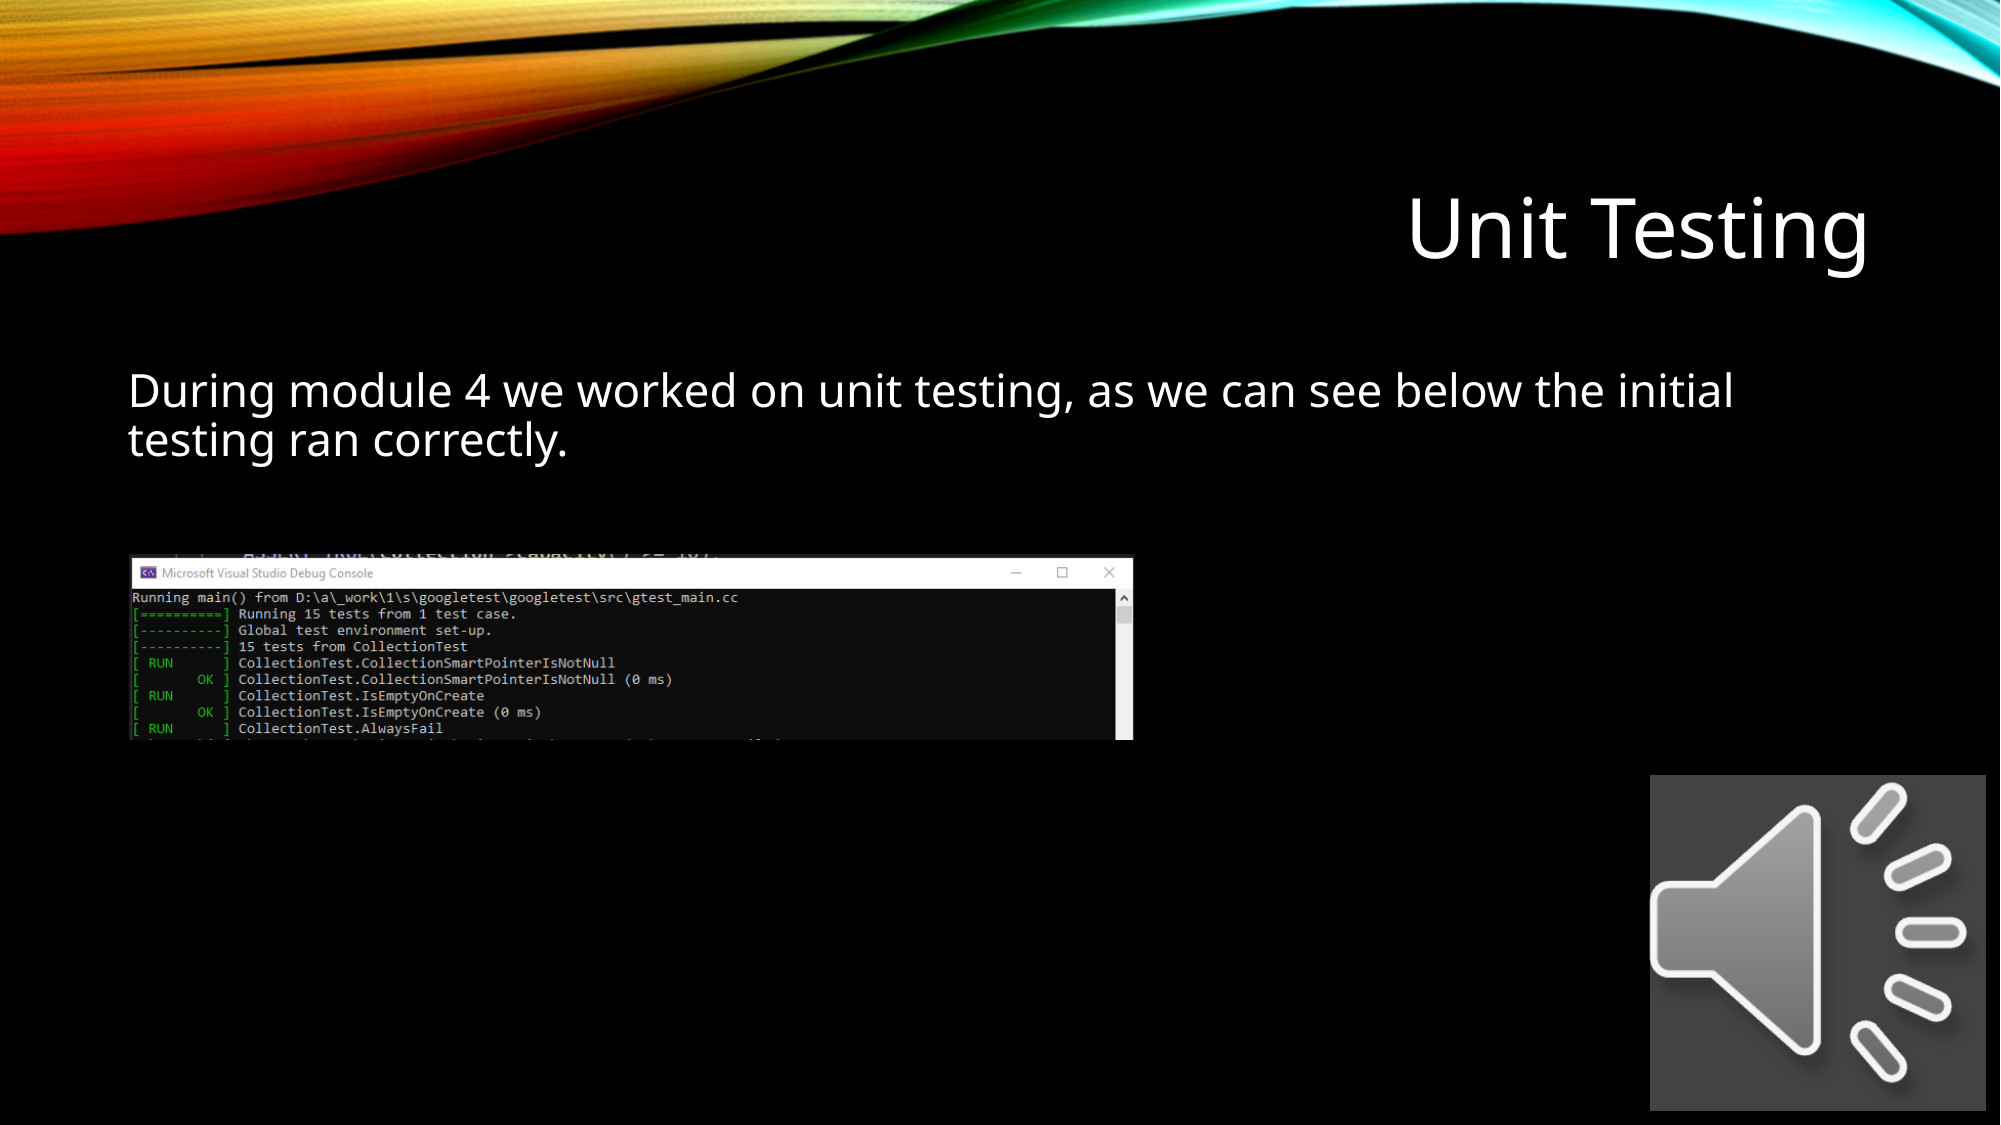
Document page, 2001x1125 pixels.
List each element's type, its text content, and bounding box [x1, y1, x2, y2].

list During module 4 we worked on unit testing, as we can see below the initial testing ran correctly. [112, 360, 1888, 1021]
picture [1648, 773, 1987, 1112]
picture [128, 553, 1135, 740]
picture [0, 0, 2000, 237]
title Unit Testing [474, 125, 1888, 338]
